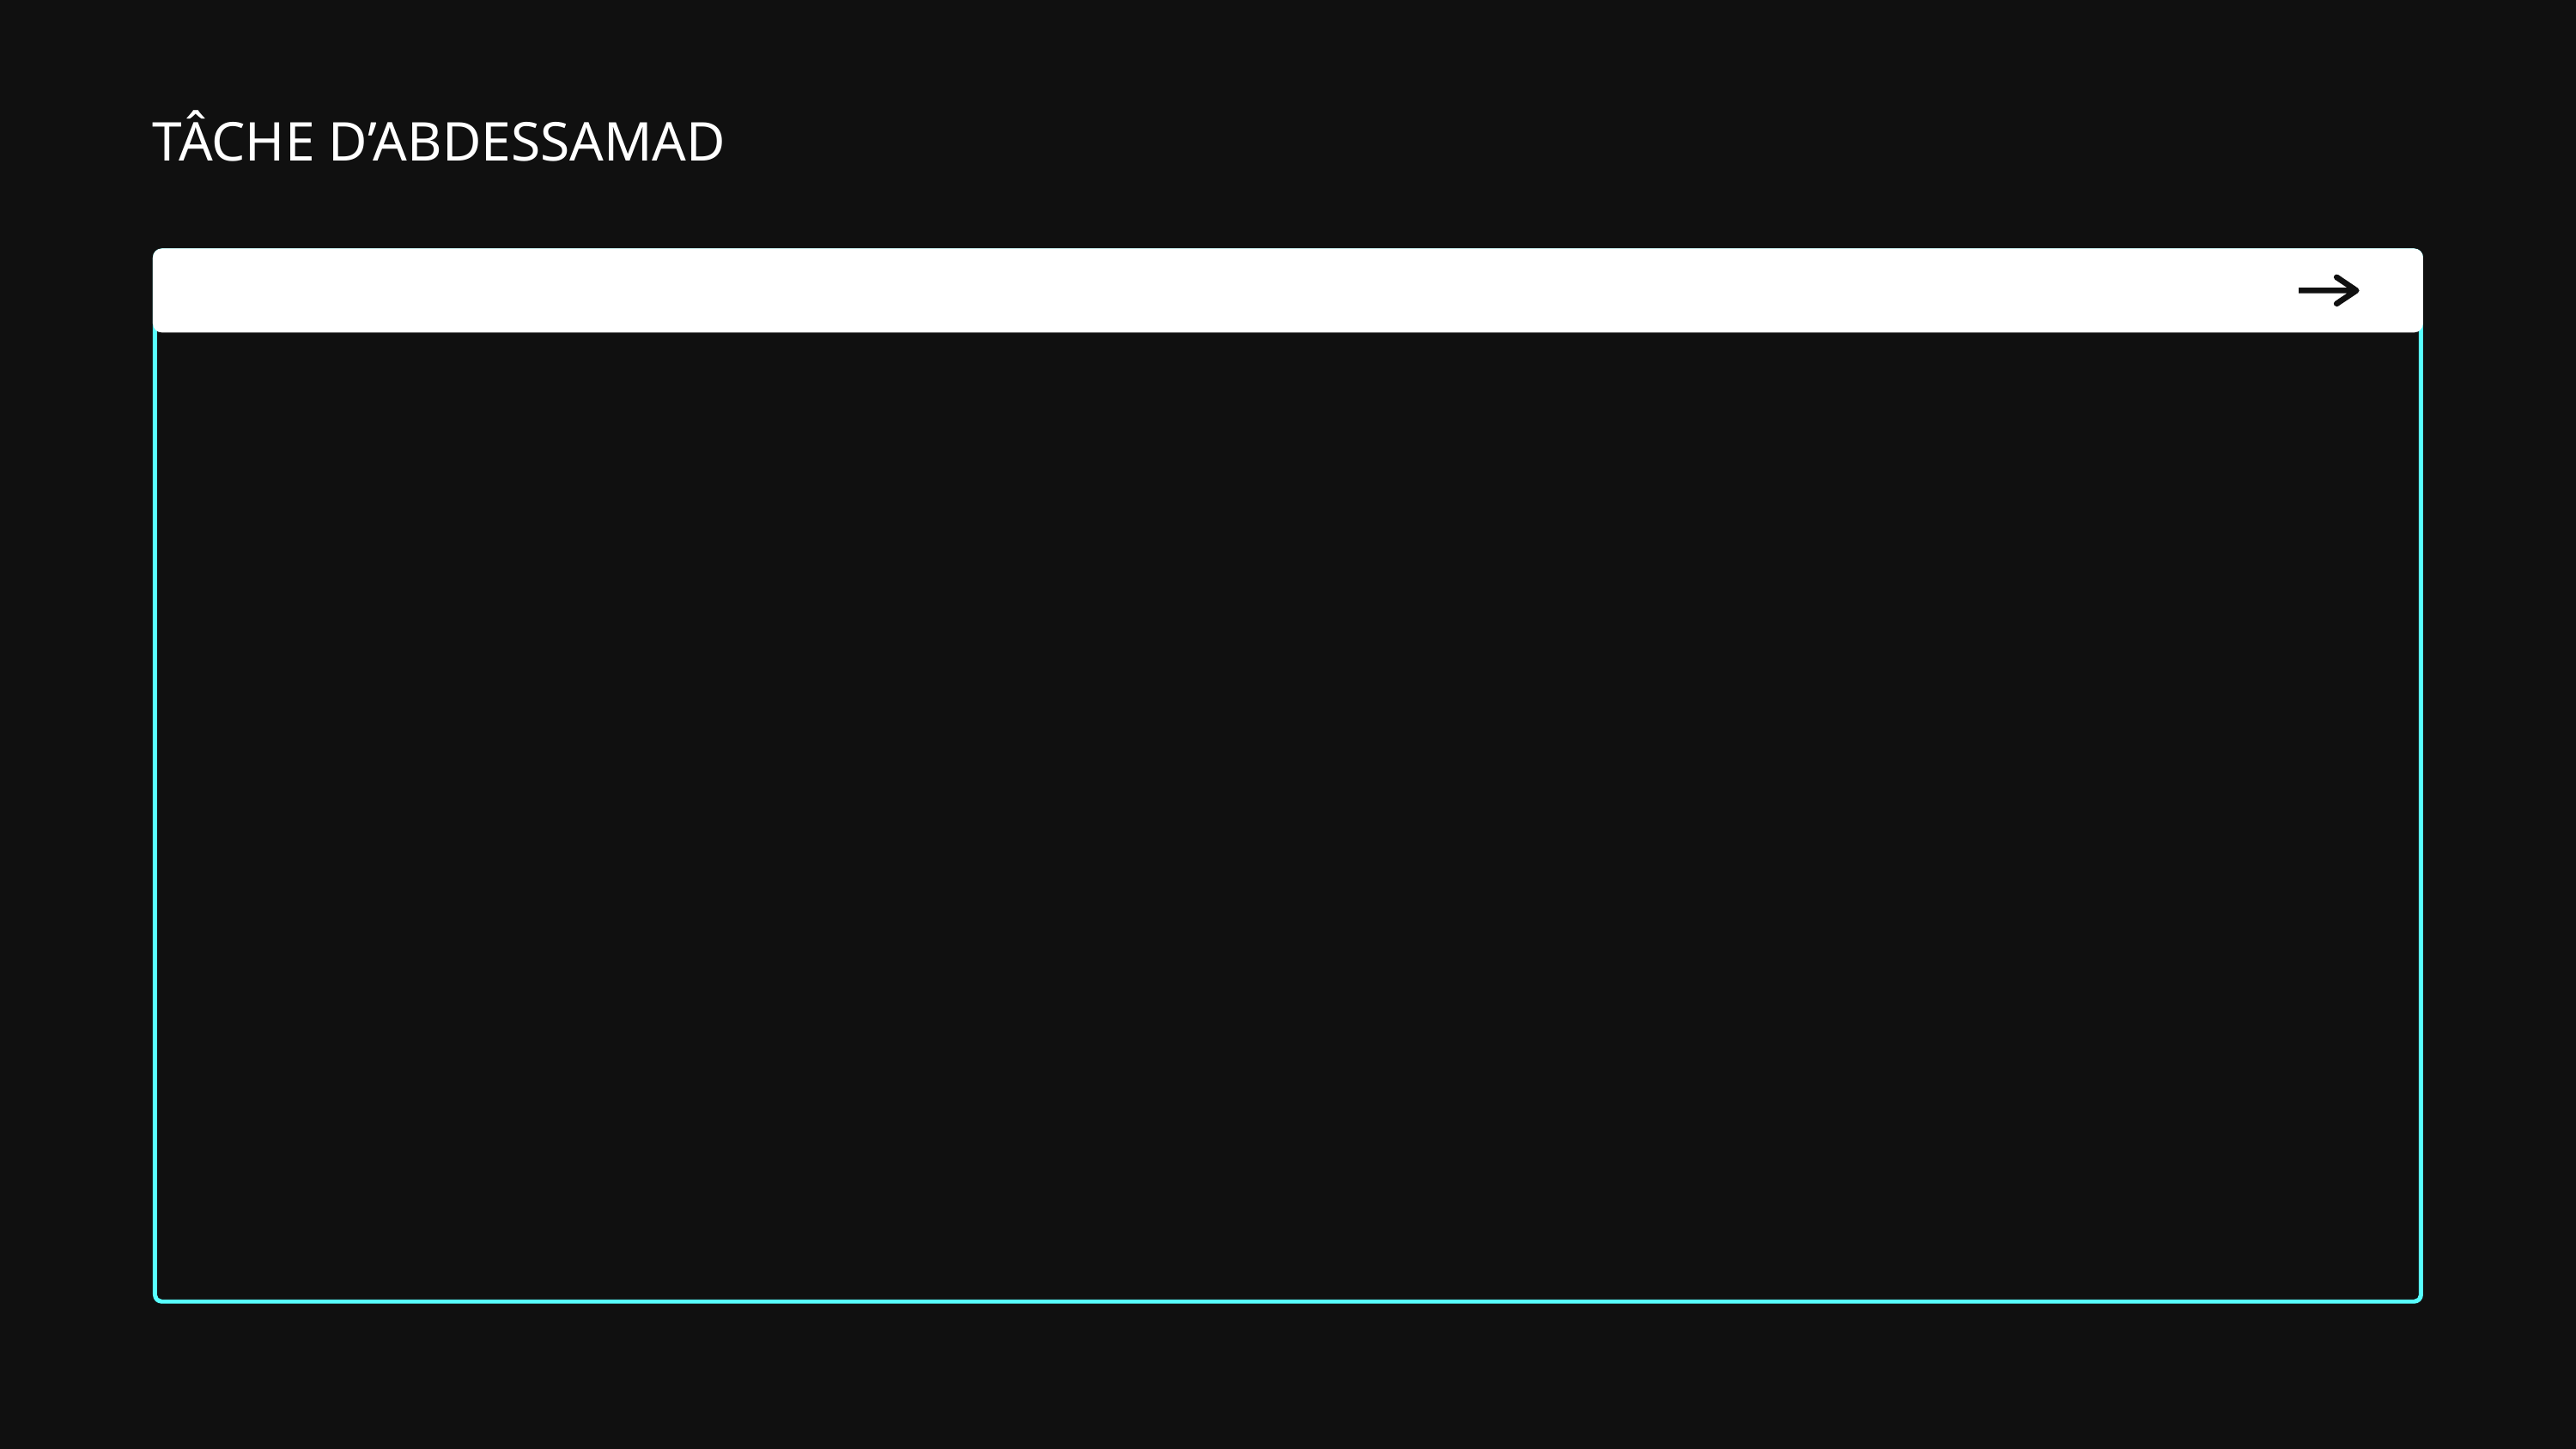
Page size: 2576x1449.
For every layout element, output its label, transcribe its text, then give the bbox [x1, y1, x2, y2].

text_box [152, 341, 2424, 1304]
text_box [2298, 274, 2360, 307]
text_box TÂCHE D’ABDESSAMAD [152, 112, 1309, 172]
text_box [152, 248, 2424, 333]
